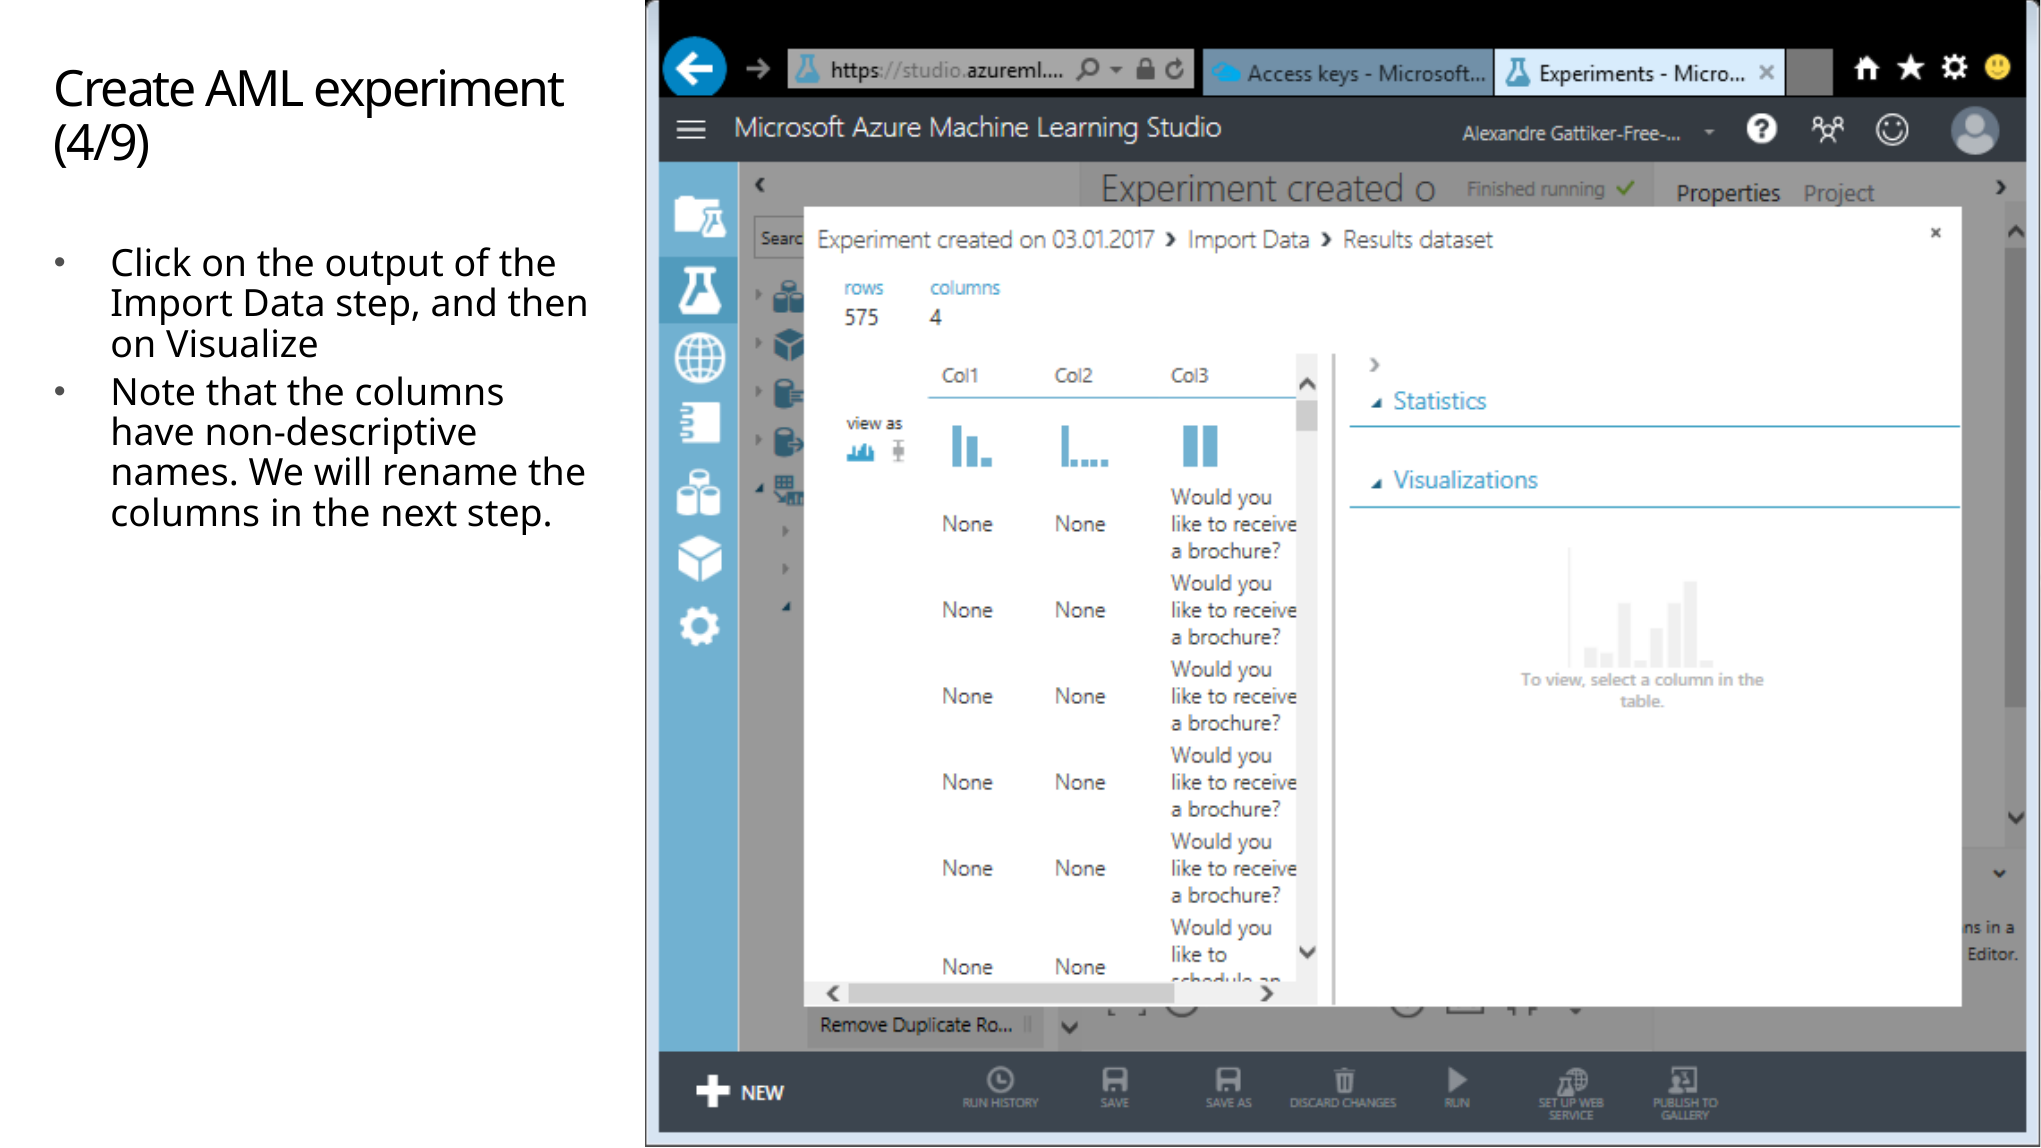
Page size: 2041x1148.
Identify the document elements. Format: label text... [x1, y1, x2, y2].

title Create AML experiment (4/9) [30, 48, 631, 189]
list Click on the output of the Import Data step, and then on Visualize Note that the columns have non-descriptive names. We will rename the columns in the next step. [30, 228, 616, 555]
picture [644, 0, 2041, 1148]
